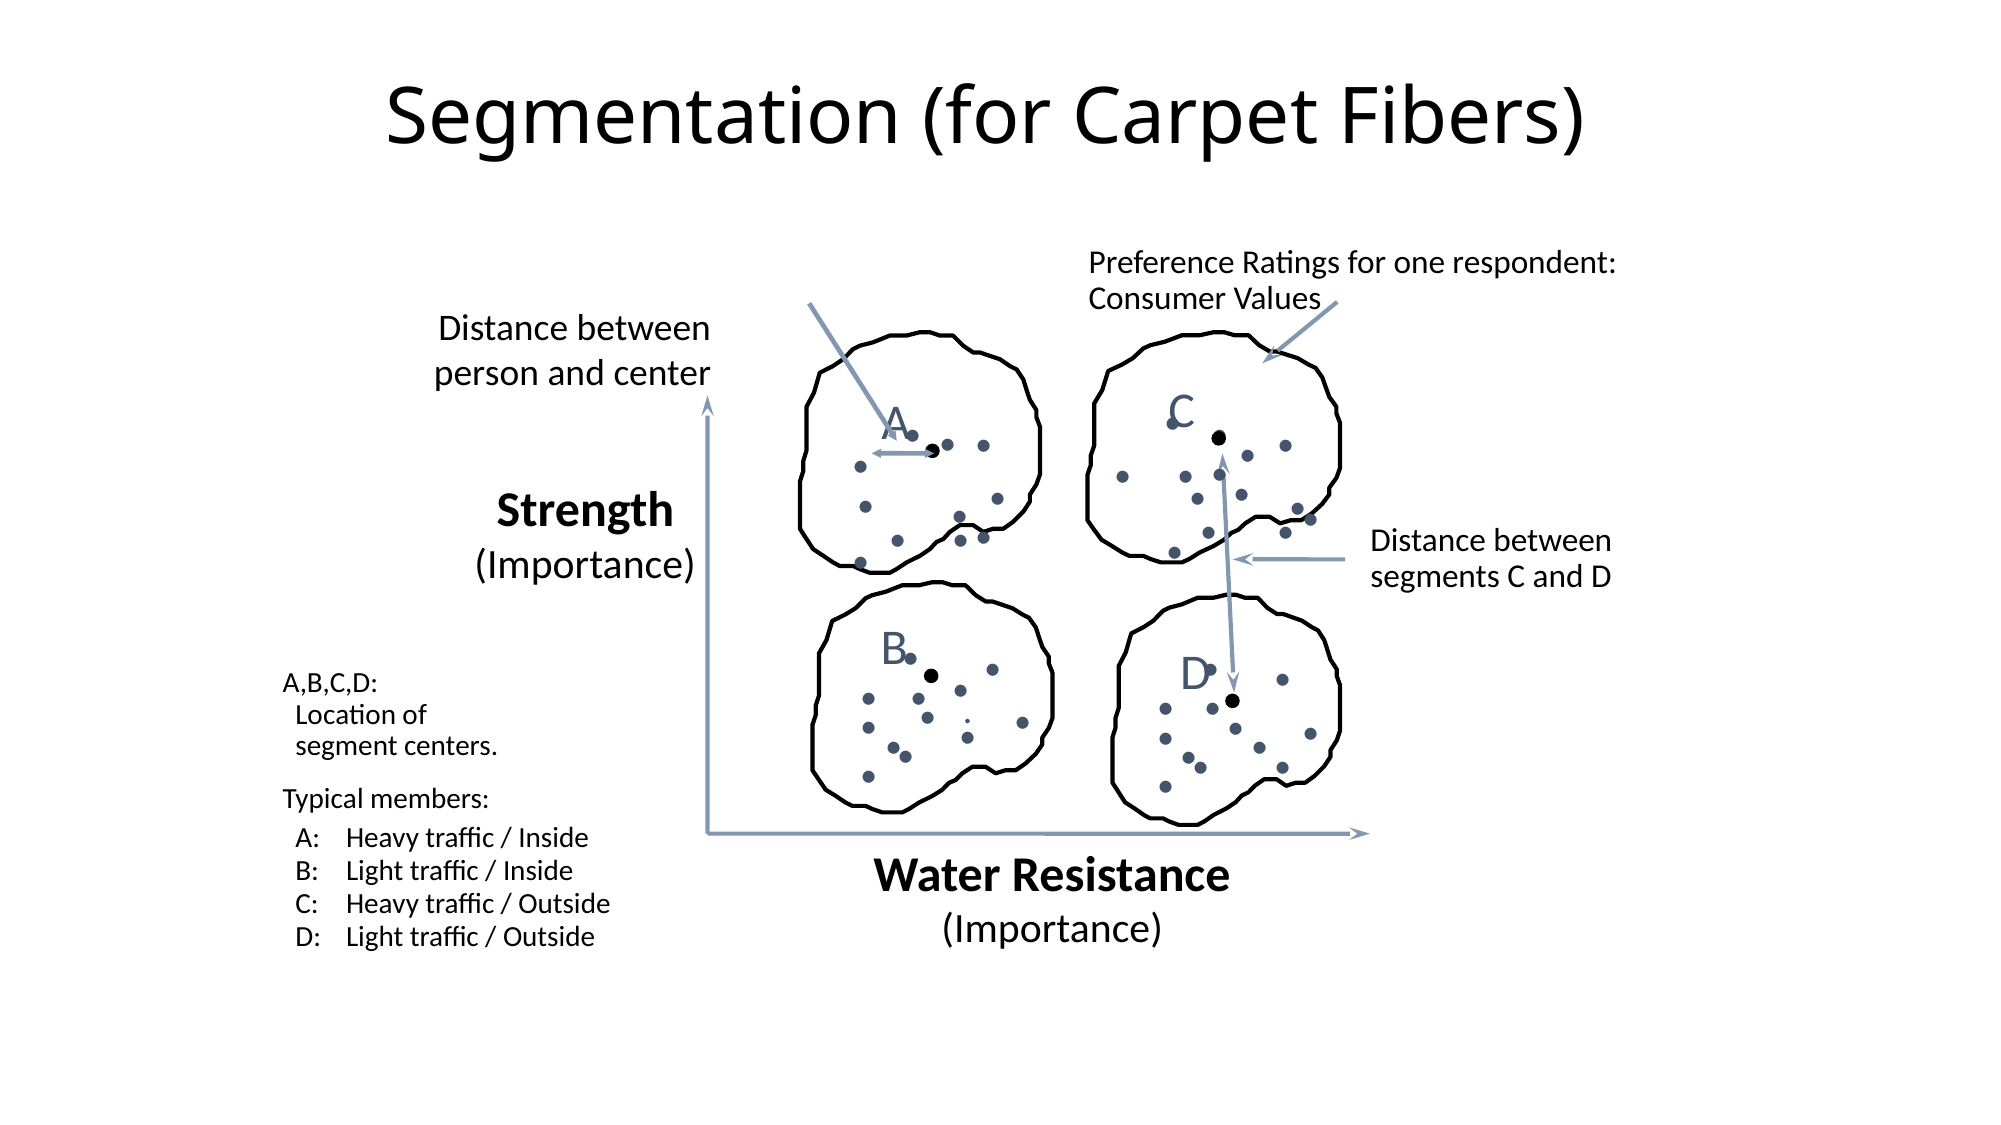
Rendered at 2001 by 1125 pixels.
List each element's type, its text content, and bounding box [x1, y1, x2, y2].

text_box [1069, 237, 1637, 364]
title Segmentation (for Carpet Fibers) [370, 67, 1608, 169]
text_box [313, 295, 935, 454]
text_box A,B,C,D: Location of segment centers. Typical members: A: Heavy traffic / Inside B: Light traffic / Inside C: Heavy traffic / Outside D: Light traffic / Outside [267, 660, 753, 961]
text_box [865, 382, 939, 458]
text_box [707, 321, 1370, 960]
text_box Strength (Importance) [459, 468, 705, 594]
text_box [1153, 369, 1225, 446]
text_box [1370, 453, 1630, 693]
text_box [865, 607, 938, 683]
